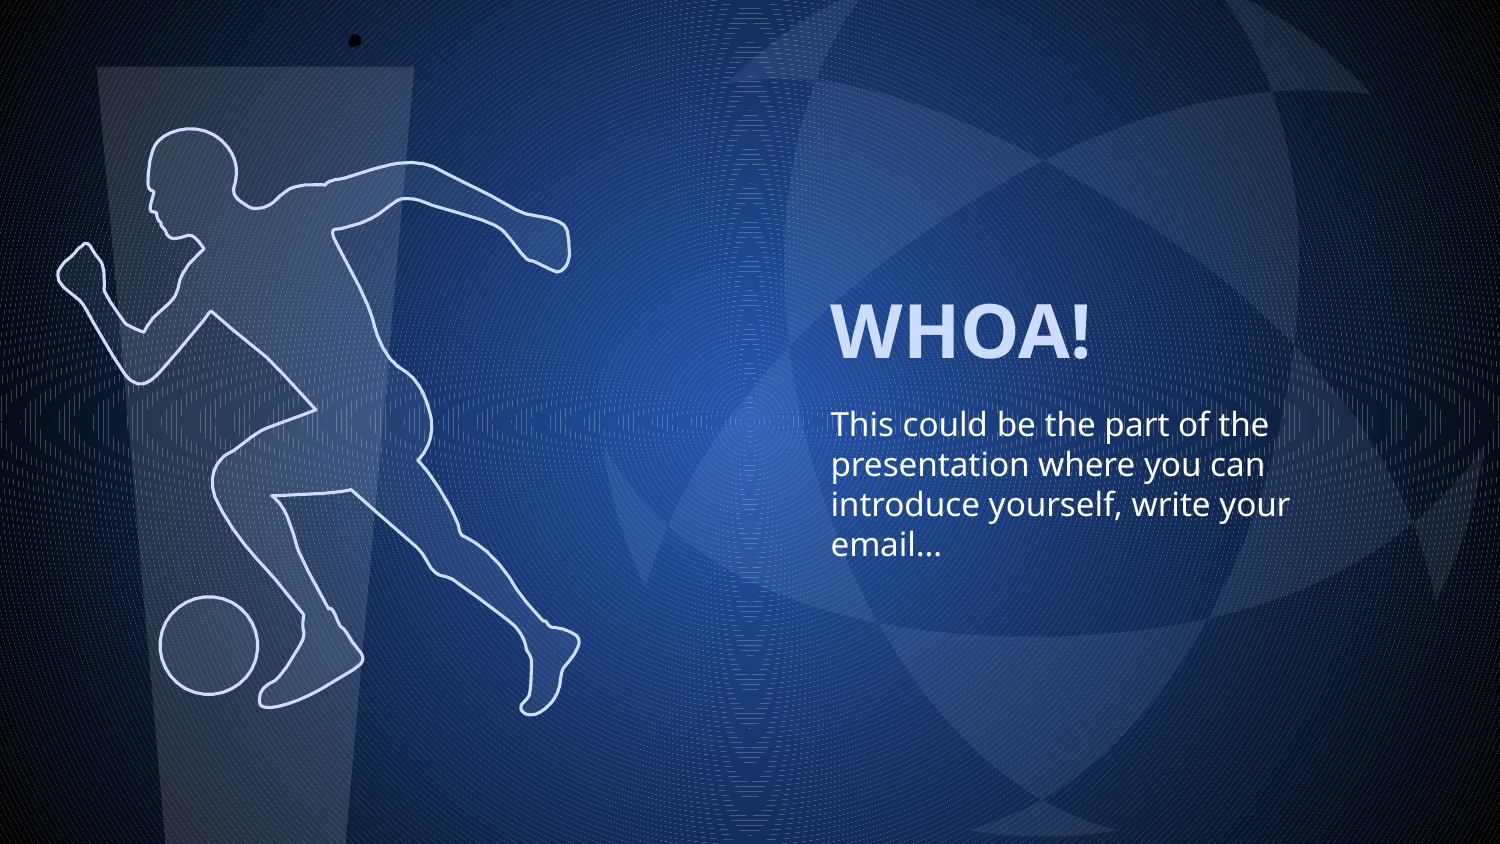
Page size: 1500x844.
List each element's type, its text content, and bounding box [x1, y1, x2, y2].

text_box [57, 128, 580, 716]
subtitle This could be the part of the presentation where you can introduce yourself, write your email… [815, 389, 1382, 614]
title WHOA! [815, 294, 1382, 389]
text_box [348, 34, 362, 47]
